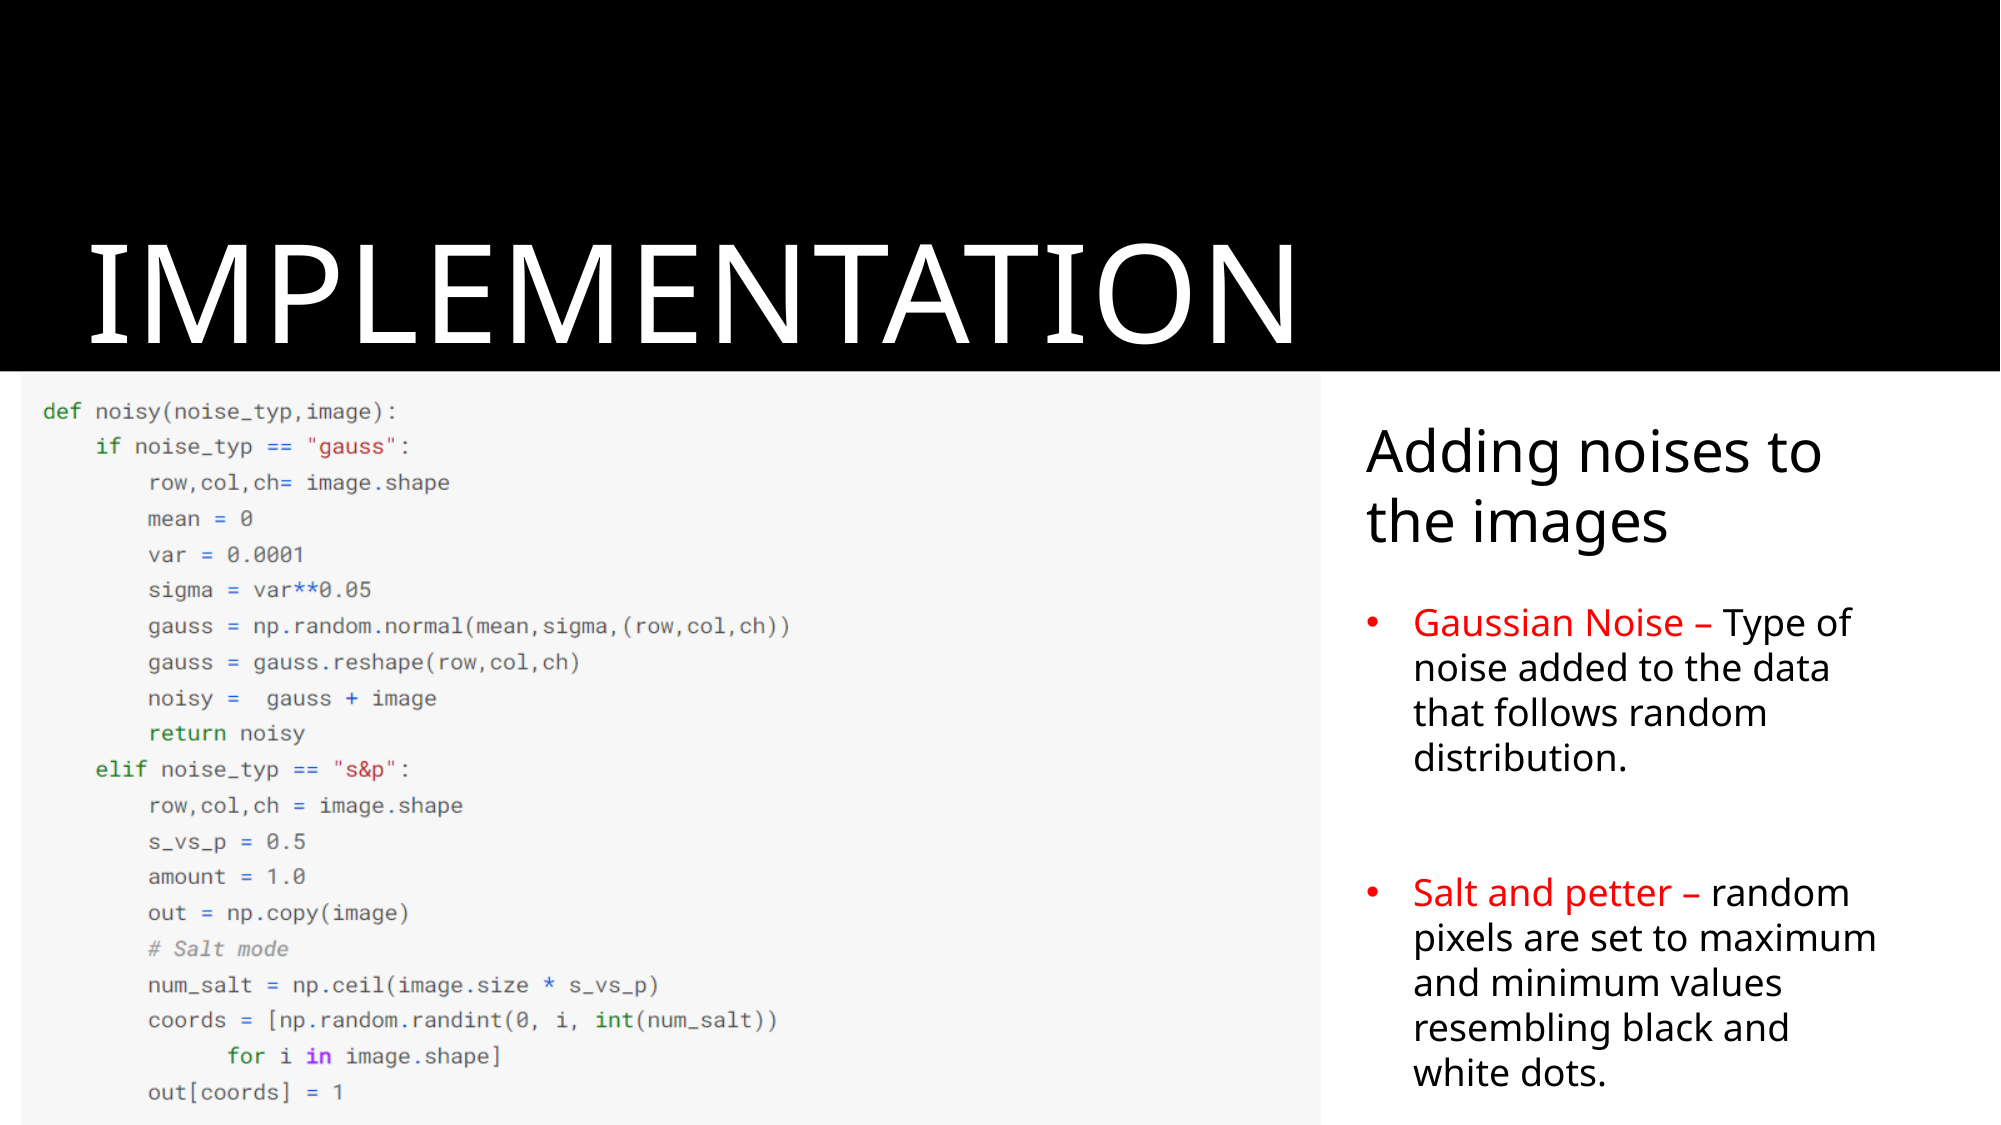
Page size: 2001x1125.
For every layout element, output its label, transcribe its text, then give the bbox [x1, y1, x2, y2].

text_box Adding noises to the images Gaussian Noise – Type of noise added to the data that follows random distribution. Salt and petter – random pixels are set to maximum and minimum values resembling black and white dots. [1351, 406, 1903, 1102]
picture [21, 373, 1321, 1125]
title IMPLEMENTATION [71, 159, 1756, 439]
